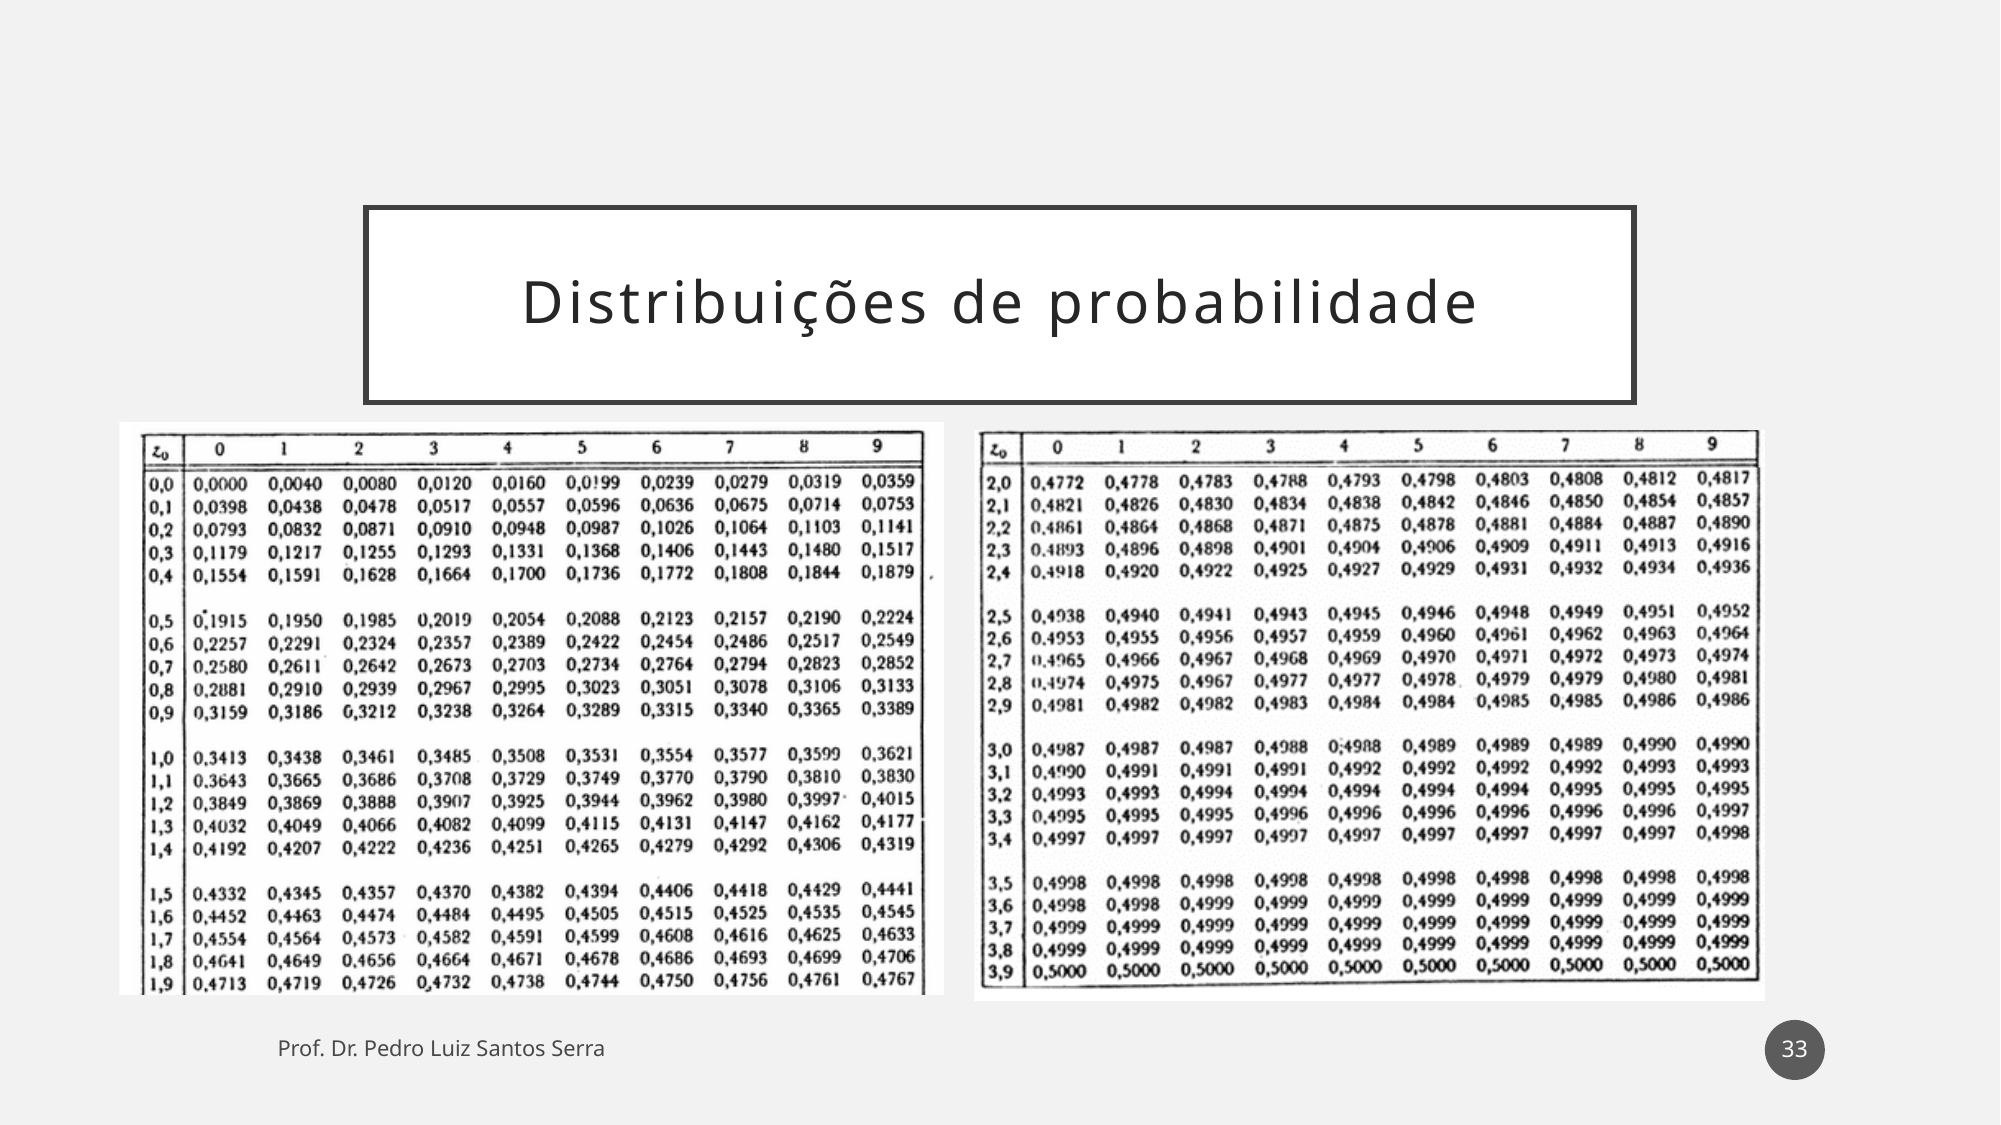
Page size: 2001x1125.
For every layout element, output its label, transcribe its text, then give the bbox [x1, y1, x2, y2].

slide_number 33 [1764, 1019, 1825, 1080]
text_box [119, 422, 1765, 1001]
title Distribuições de probabilidade [363, 205, 1637, 405]
footer Prof. Dr. Pedro Luiz Santos Serra [262, 1023, 1231, 1076]
